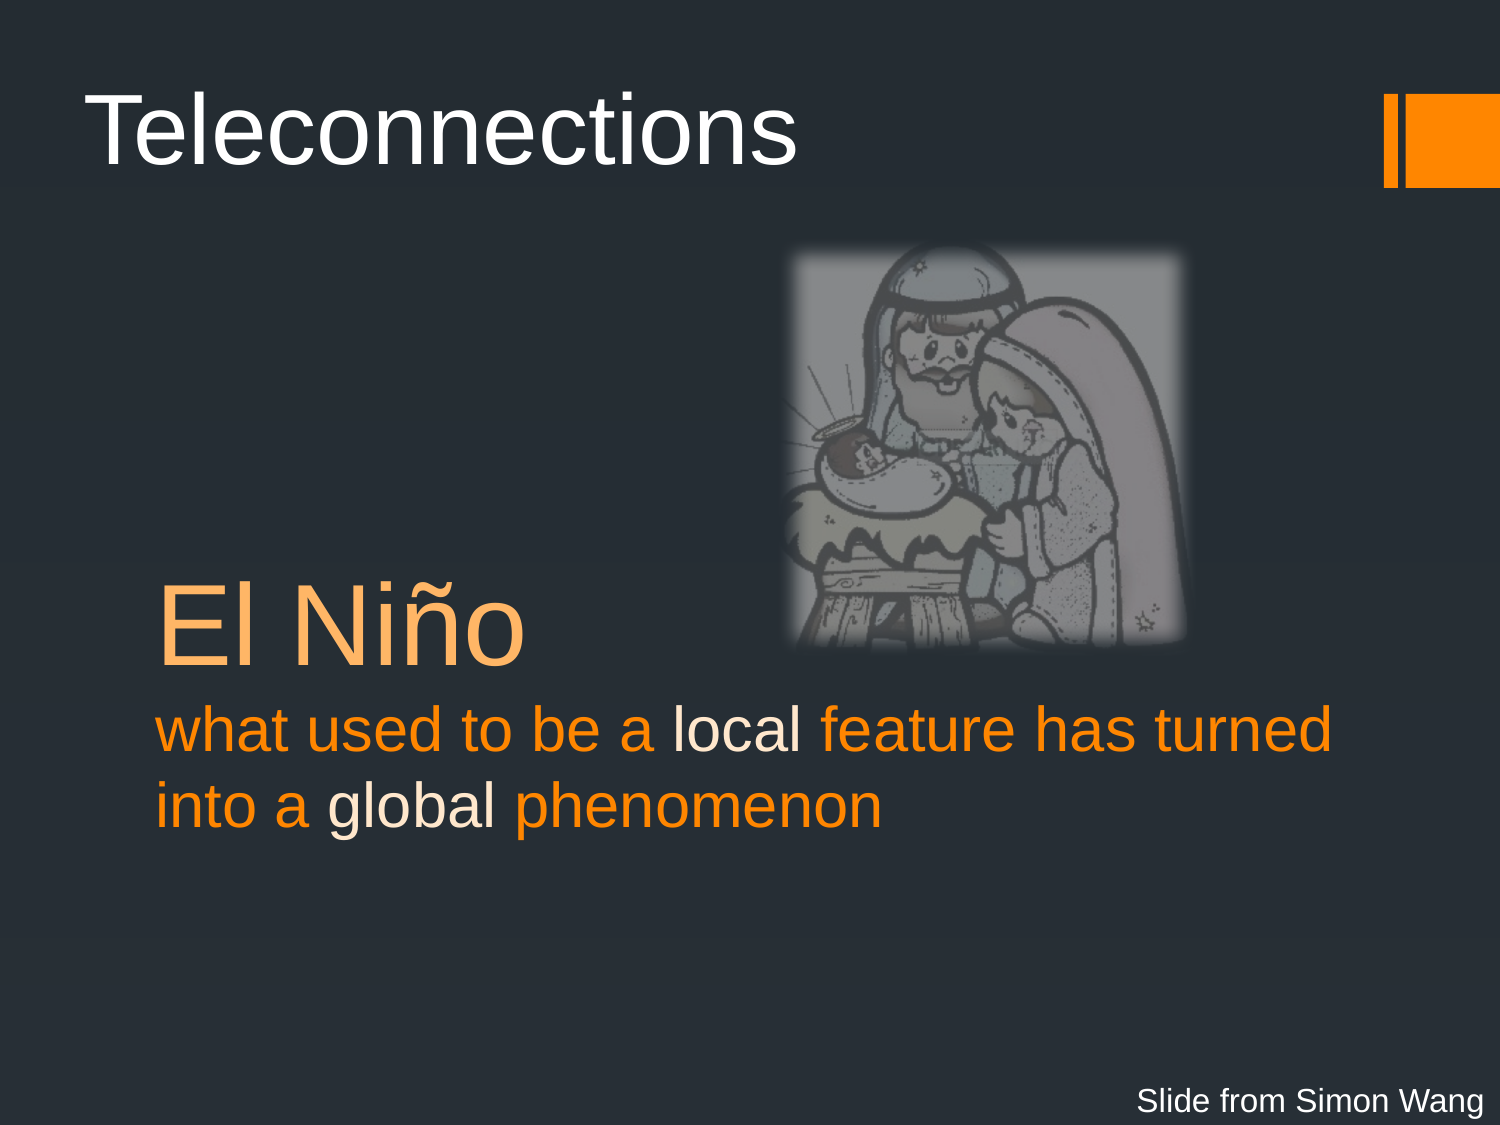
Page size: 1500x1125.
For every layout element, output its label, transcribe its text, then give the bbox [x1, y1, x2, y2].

title El Niño what used to be a local feature has turned into a global phenomenon [140, 540, 1460, 848]
text_box Slide from Simon Wang [899, 1071, 1500, 1125]
picture [776, 236, 1198, 658]
text_box Teleconnections [68, 57, 882, 192]
